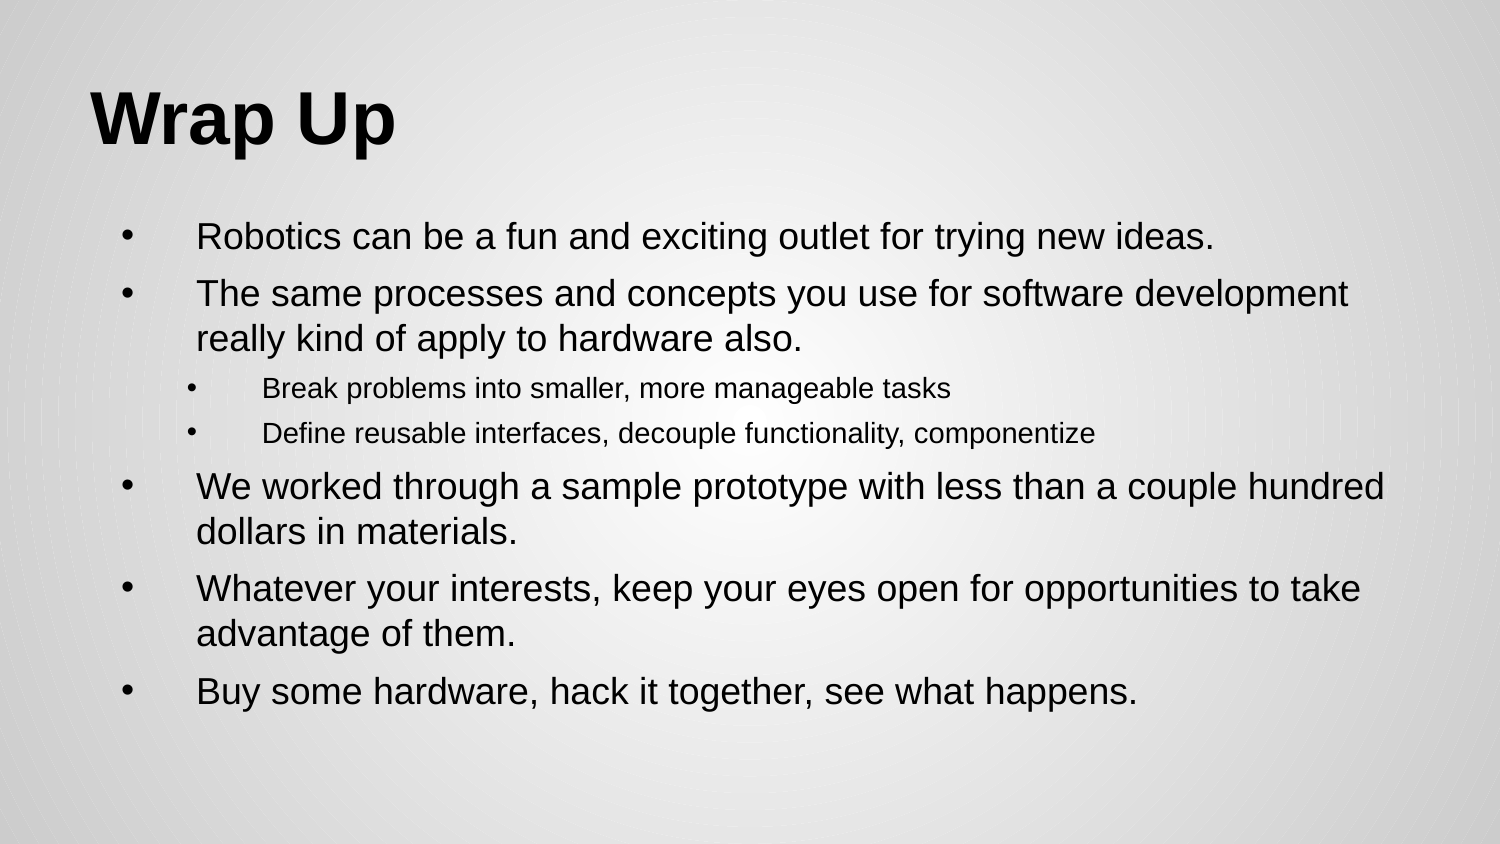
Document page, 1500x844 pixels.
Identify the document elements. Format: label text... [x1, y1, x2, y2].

list Robotics can be a fun and exciting outlet for trying new ideas. The same processes and concepts you use for software development really kind of apply to hardware also. Break problems into smaller, more manageable tasks Define reusable interfaces, decouple functionality, componentize We worked through a sample prototype with less than a couple hundred dollars in materials. Whatever your interests, keep your eyes open for opportunities to take advantage of them. Buy some hardware, hack it together, see what happens. [75, 196, 1425, 808]
title Wrap Up [75, 33, 1425, 175]
